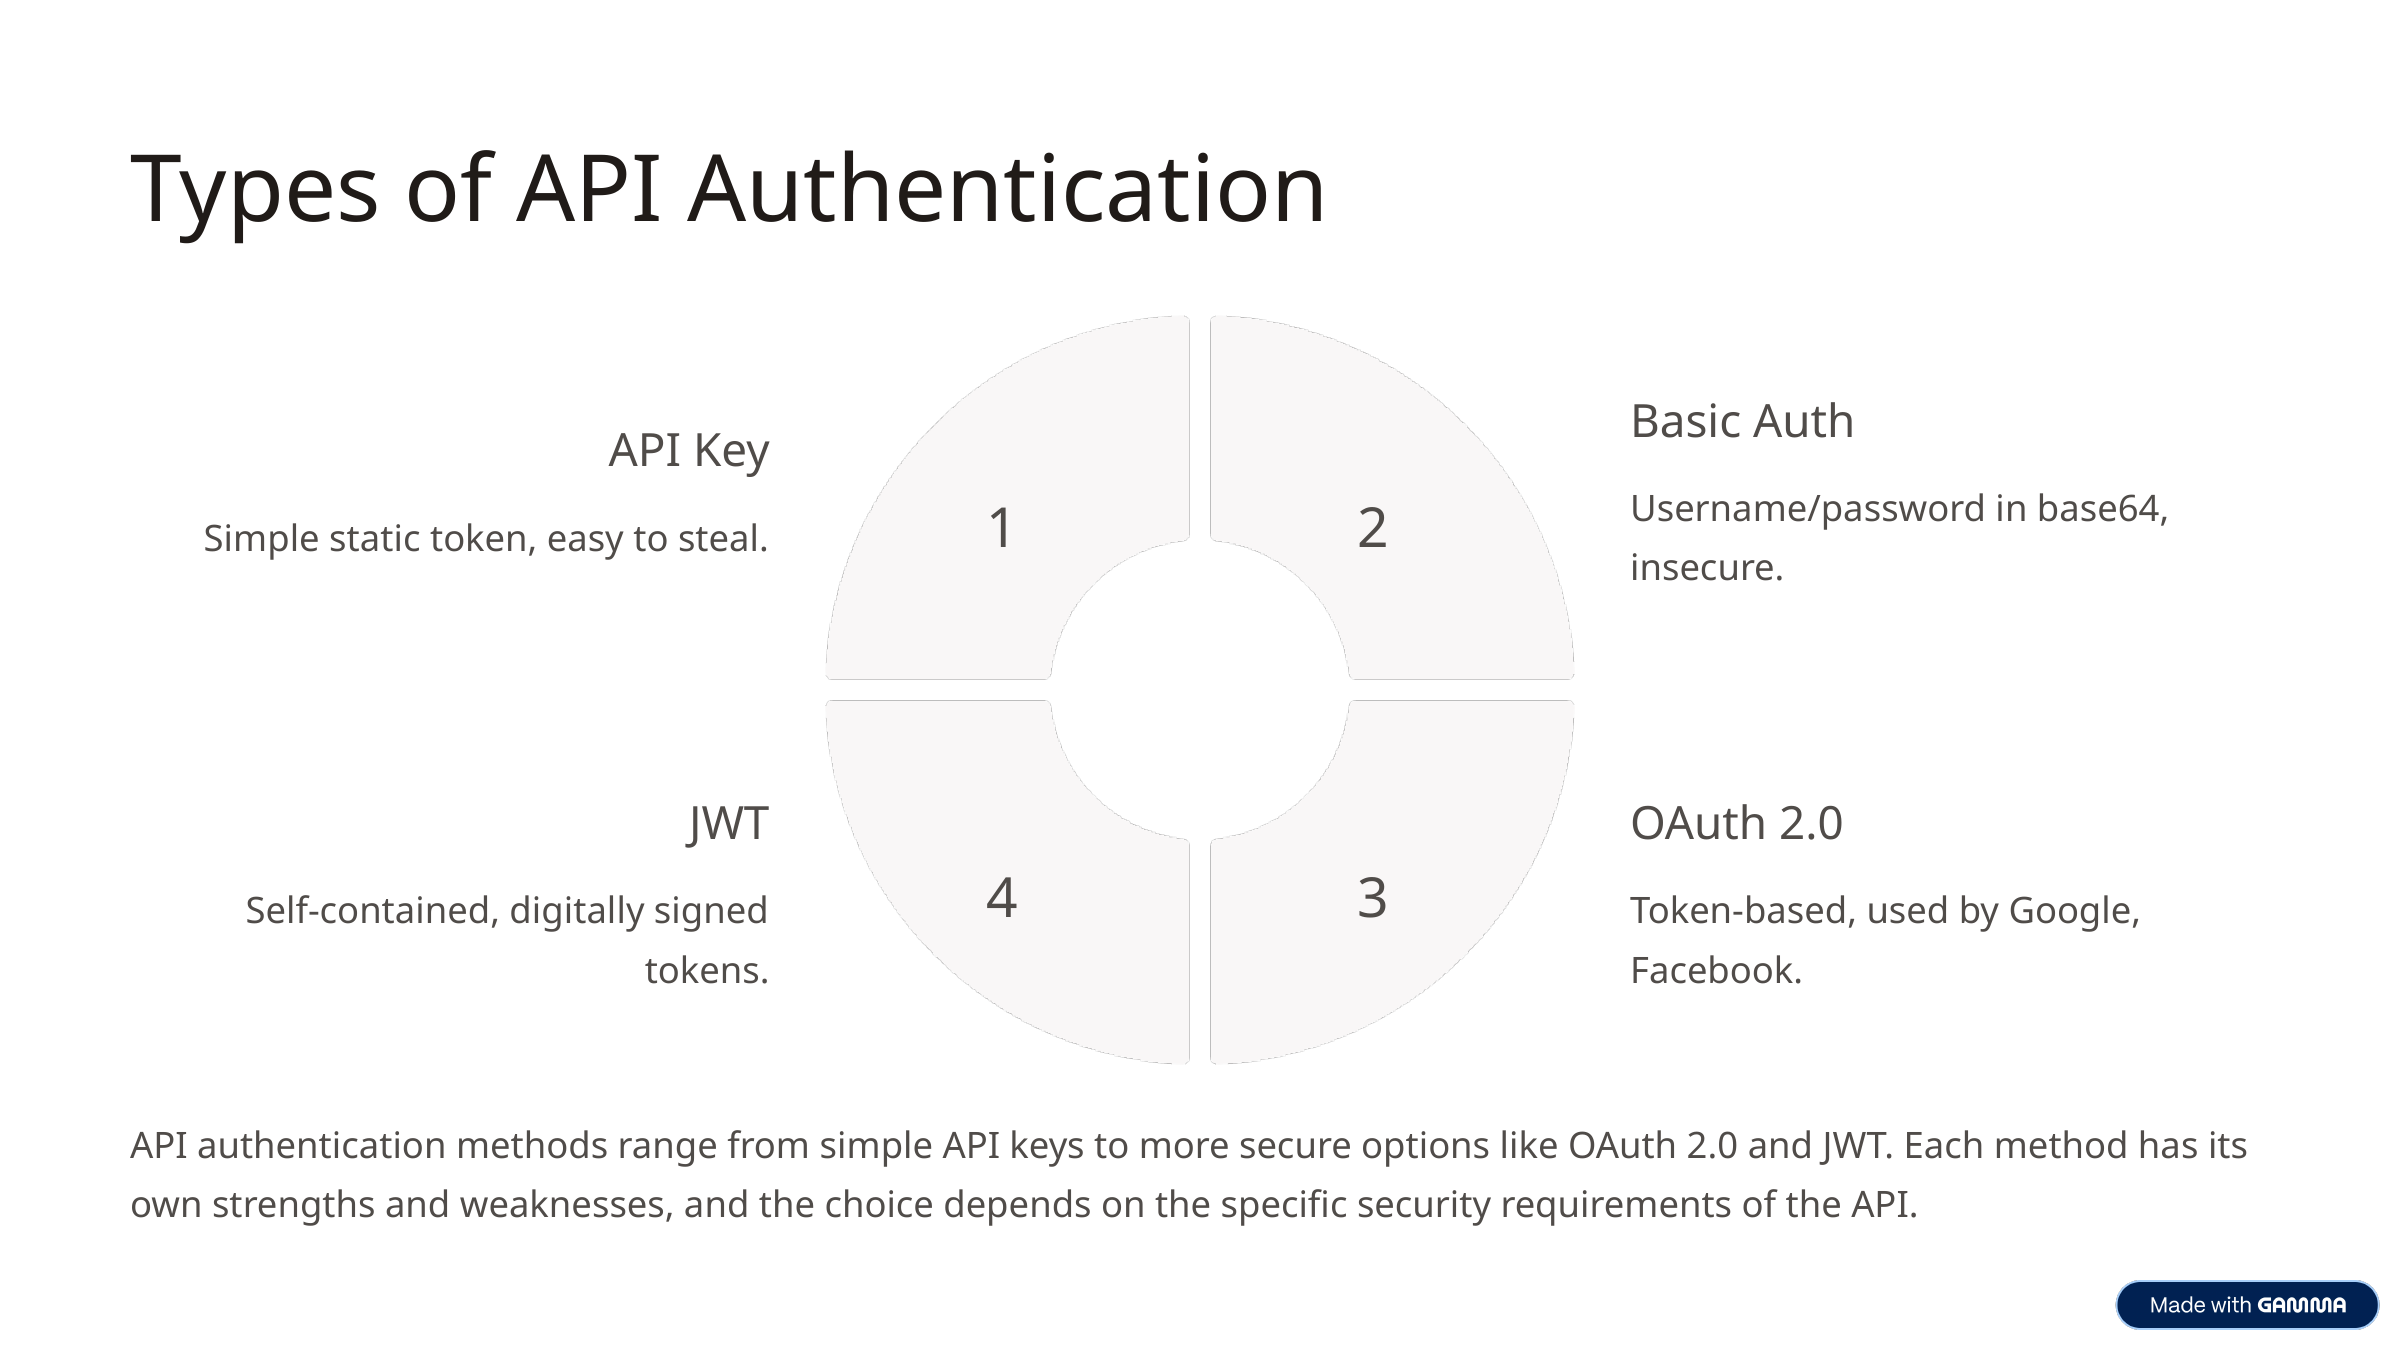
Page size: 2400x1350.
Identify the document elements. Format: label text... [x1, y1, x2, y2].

text_box API Key [304, 418, 770, 477]
text_box Token-based, used by Google, Facebook. [1630, 871, 2270, 991]
text_box Basic Auth [1630, 388, 2096, 447]
text_box Types of API Authentication [130, 124, 1421, 242]
text_box Simple static token, easy to steal. [130, 499, 770, 559]
text_box OAuth 2.0 [1630, 791, 2096, 850]
text_box JWT [304, 791, 770, 850]
text_box Username/password in base64, insecure. [1630, 469, 2270, 589]
picture [825, 315, 1575, 1065]
picture [2106, 1271, 2389, 1339]
text_box Self-contained, digitally signed tokens. [130, 871, 770, 991]
text_box API authentication methods range from simple API keys to more secure options like OAuth 2.0 and JWT. Each method has its own strengths and weaknesses, and the choice depends on the specific security requirements of the API. [130, 1106, 2270, 1226]
